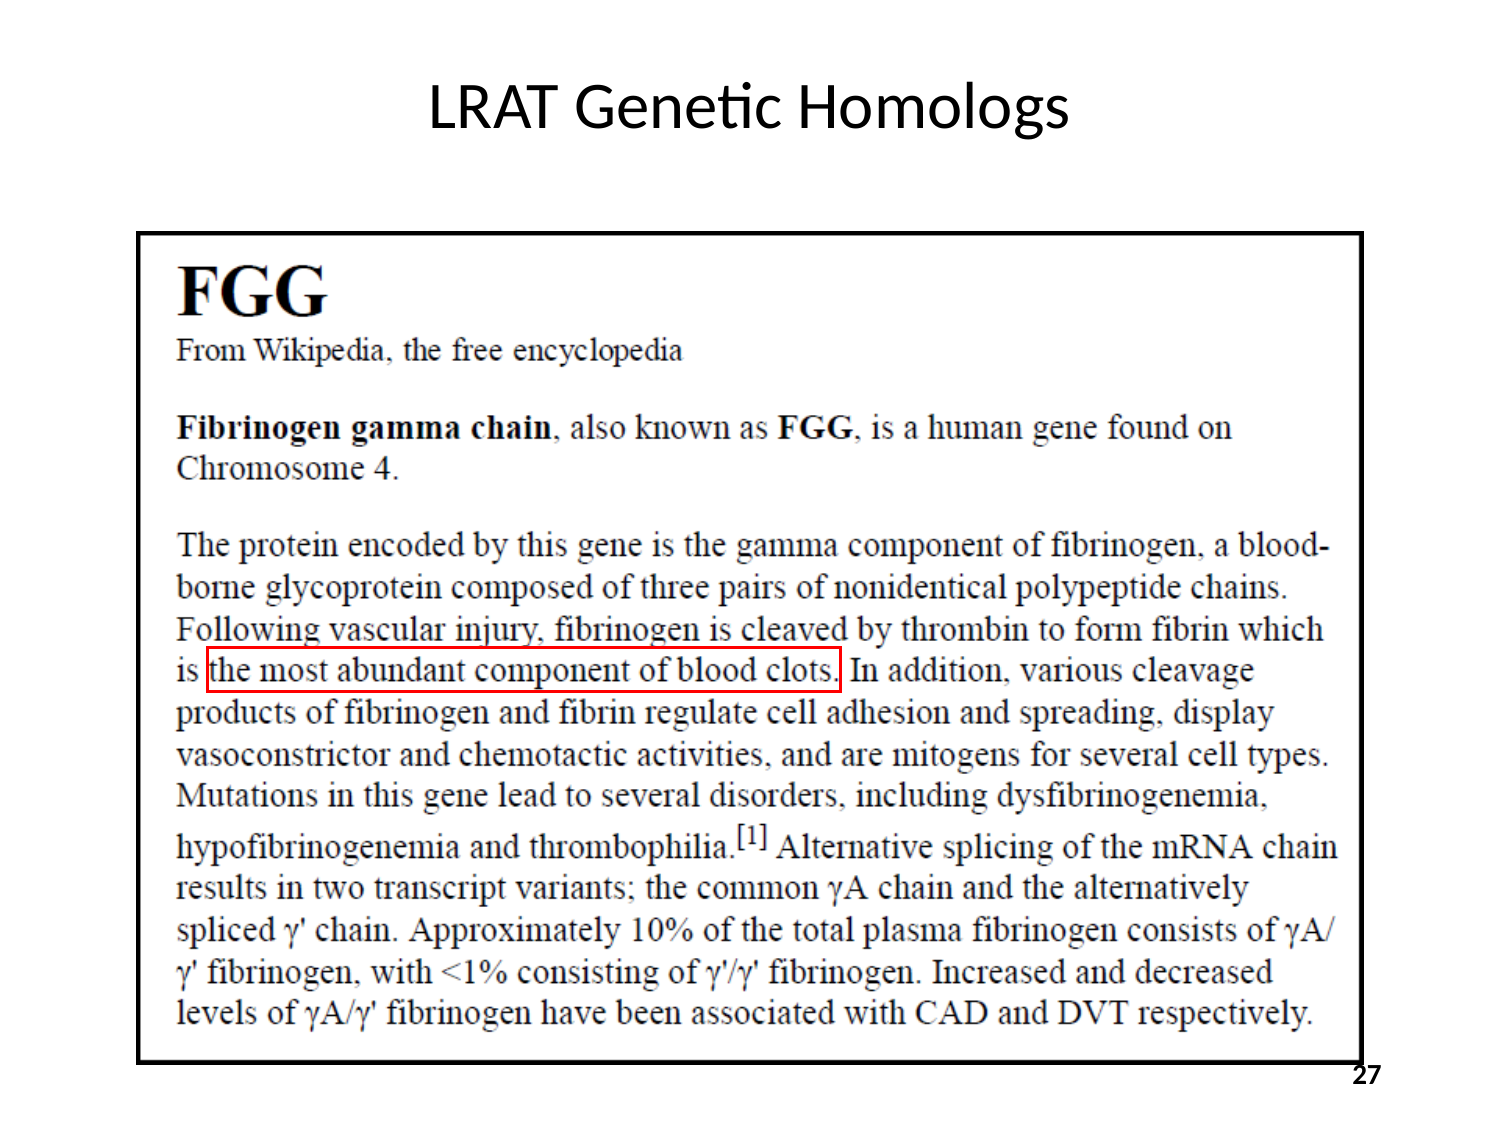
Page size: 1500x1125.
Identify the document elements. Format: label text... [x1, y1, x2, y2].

title LRAT Genetic Homologs [103, 59, 1397, 154]
picture [135, 231, 1364, 1065]
slide_number 27 [1059, 1042, 1397, 1103]
